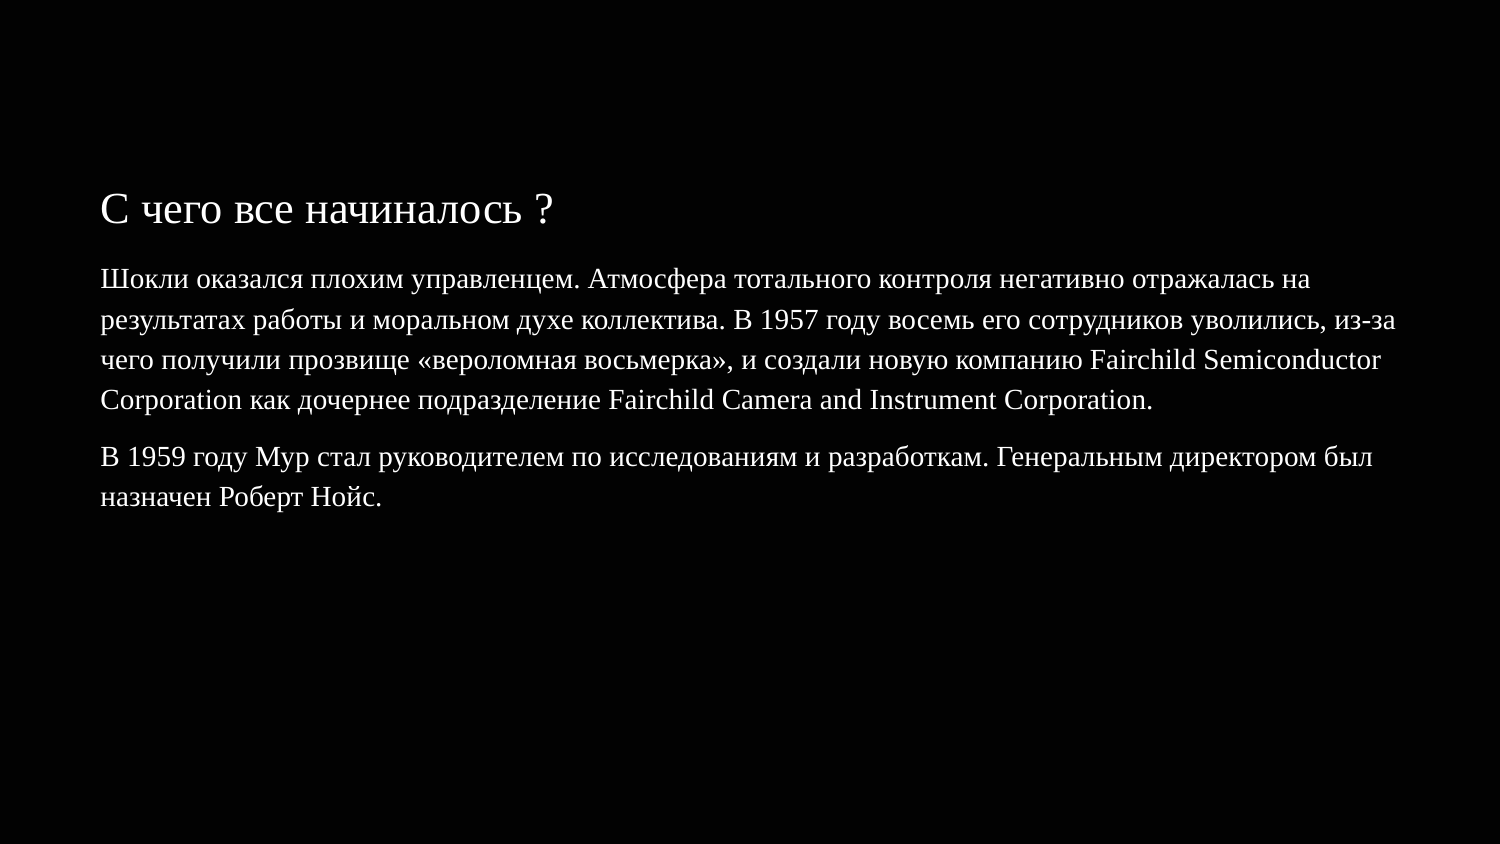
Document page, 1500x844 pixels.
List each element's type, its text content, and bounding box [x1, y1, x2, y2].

list Шокли оказался плохим управленцем. Атмосфера тотального контроля негативно отражалась на результатах работы и моральном духе коллектива. В 1957 году восемь его сотрудников уволились, из-за чего получили прозвище «вероломная восьмерка», и создали новую компанию Fairchild Semiconductor Corporation как дочернее подразделение Fairchild Camera and Instrument Corporation. В 1959 году Мур стал руководителем по исследованиям и разработкам. Генеральным директором был назначен Роберт Нойс. [85, 239, 1426, 540]
title С чего все начиналось ? [85, 153, 1484, 248]
